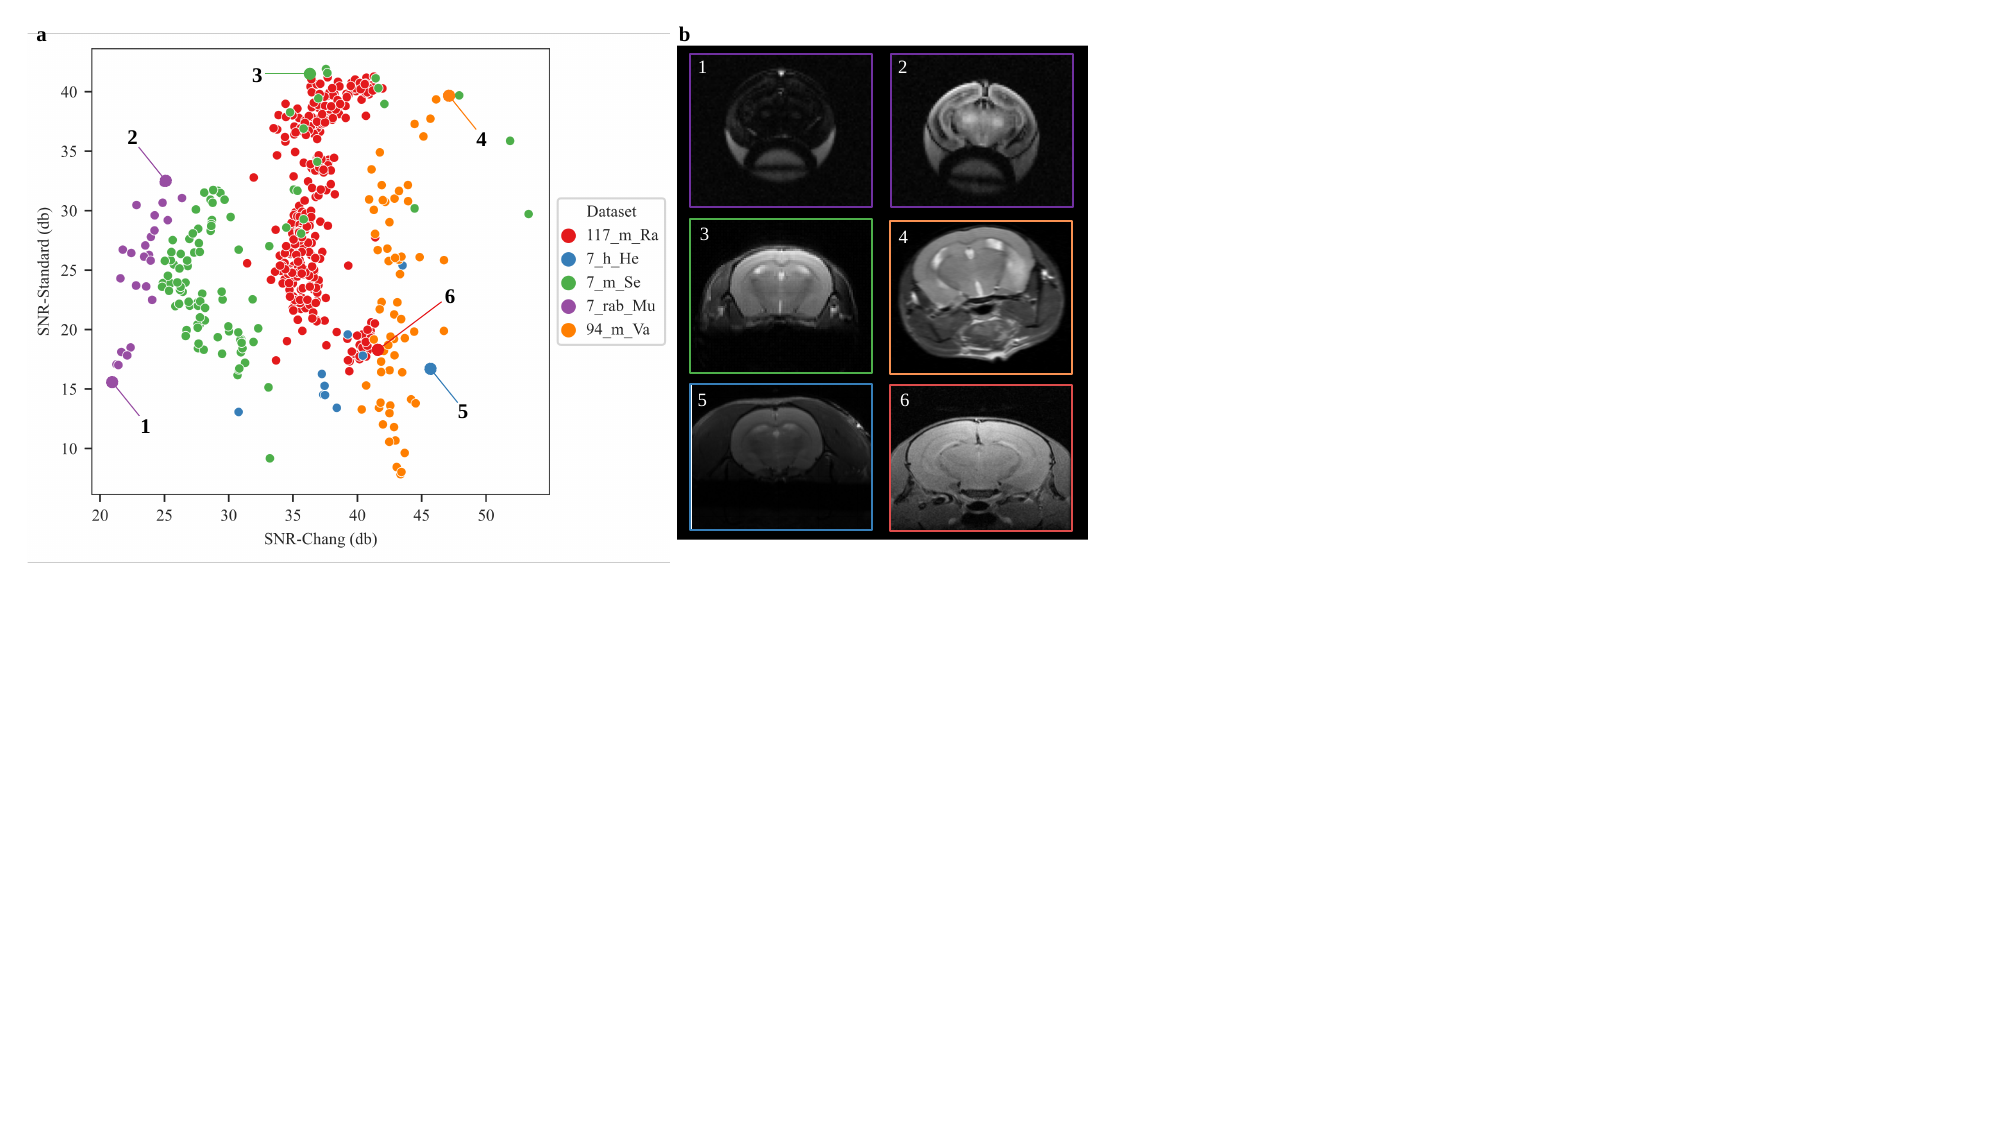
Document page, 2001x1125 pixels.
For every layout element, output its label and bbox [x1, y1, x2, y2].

text_box [26, 20, 1096, 563]
